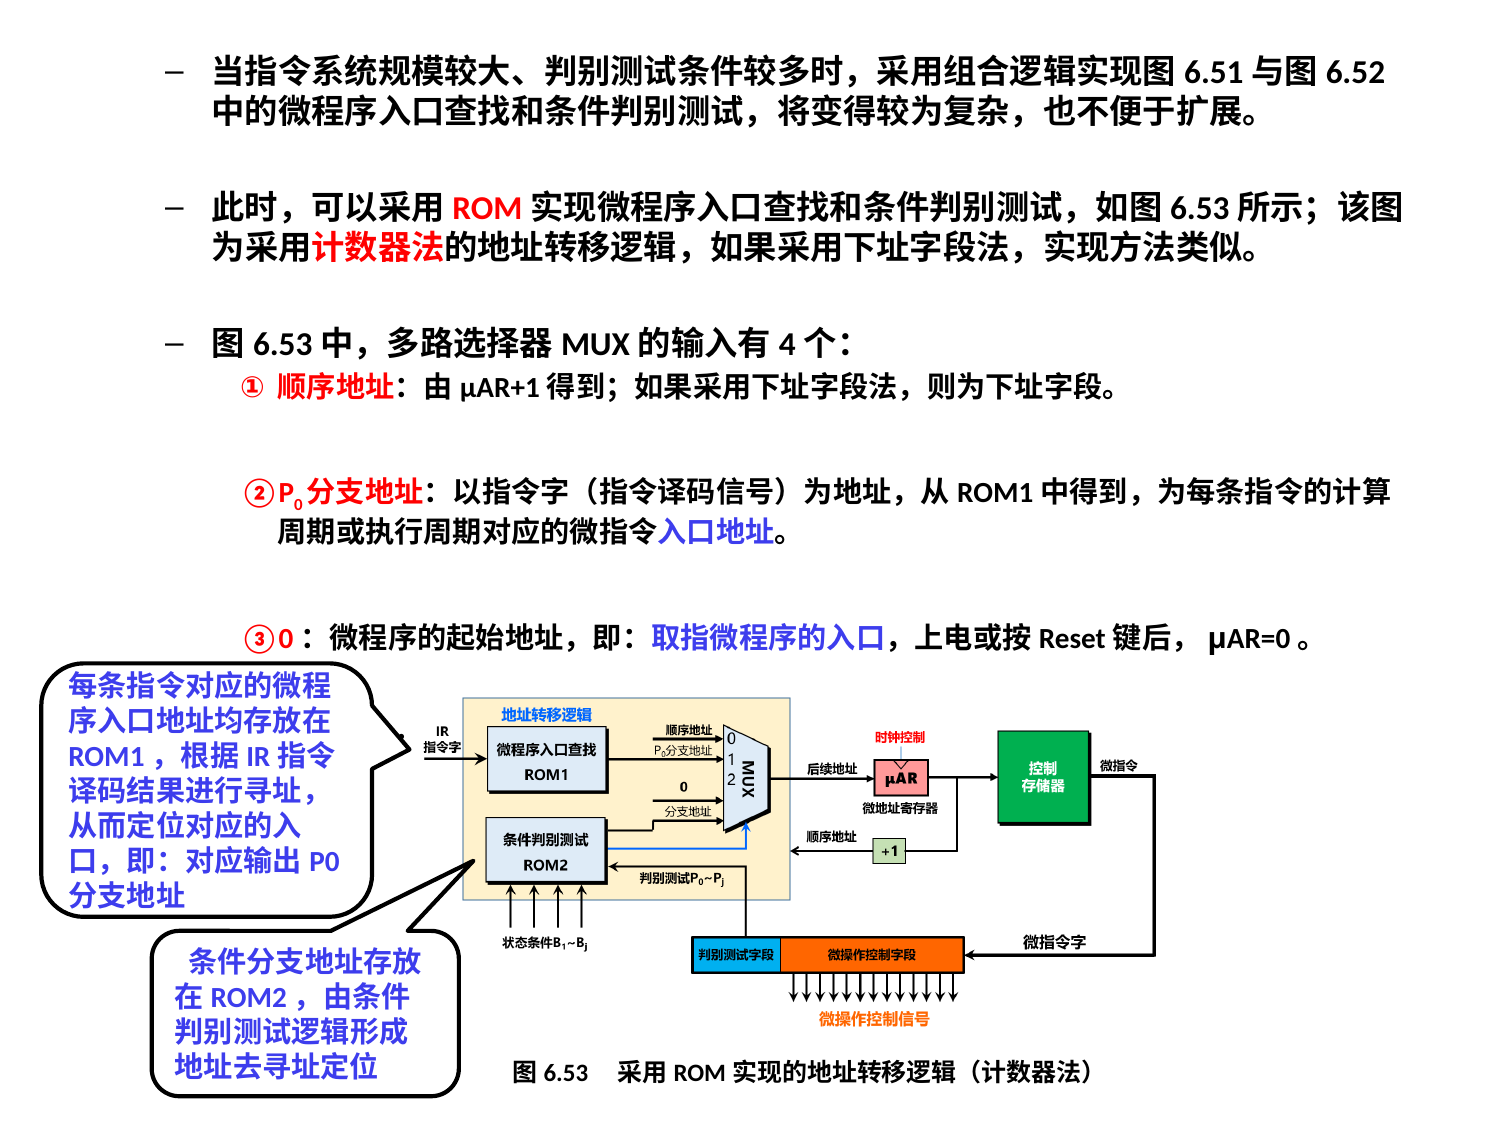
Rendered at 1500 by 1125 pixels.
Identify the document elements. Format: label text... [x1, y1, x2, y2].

text_box 条件分支地址存放在ROM2，由条件判别测试逻辑形成地址去寻址定位 [149, 893, 404, 1099]
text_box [407, 680, 1170, 1095]
list 当指令系统规模较大、判别测试条件较多时，采用组合逻辑实现图6.51与图6.52中的微程序入口查找和条件判别测试，将变得较为复杂，也不便于扩展。 此时，可以采用ROM实现微程序入口查找和条件判别测试，如图6.53所示；该图为采用计数器法的地址转移逻辑，如果采用下址字段法，实现方法类似。 图6.53中，多路选择器MUX的输入有4个： 顺序地址：由μAR+1得到；如果采用下址字段法，则为下址字段。 P0分支地址：以指令字（指令译码信号）为地址，从ROM1中得到，为每条指令的计算周期或执行周期对应的微指令入口地址。 0：微程序的起始地址，即：取指微程序的入口，上电或按Reset键后，μAR=0。 分支地址：为P1、P2、…、Pend判别测试位对应的分支地址。 [75, 42, 1425, 858]
text_box 每条指令对应的微程序入口地址均存放在ROM1，根据IR指令译码结果进行寻址，从而定位对应的入口，即：对应输出P0分支地址 [39, 661, 402, 919]
